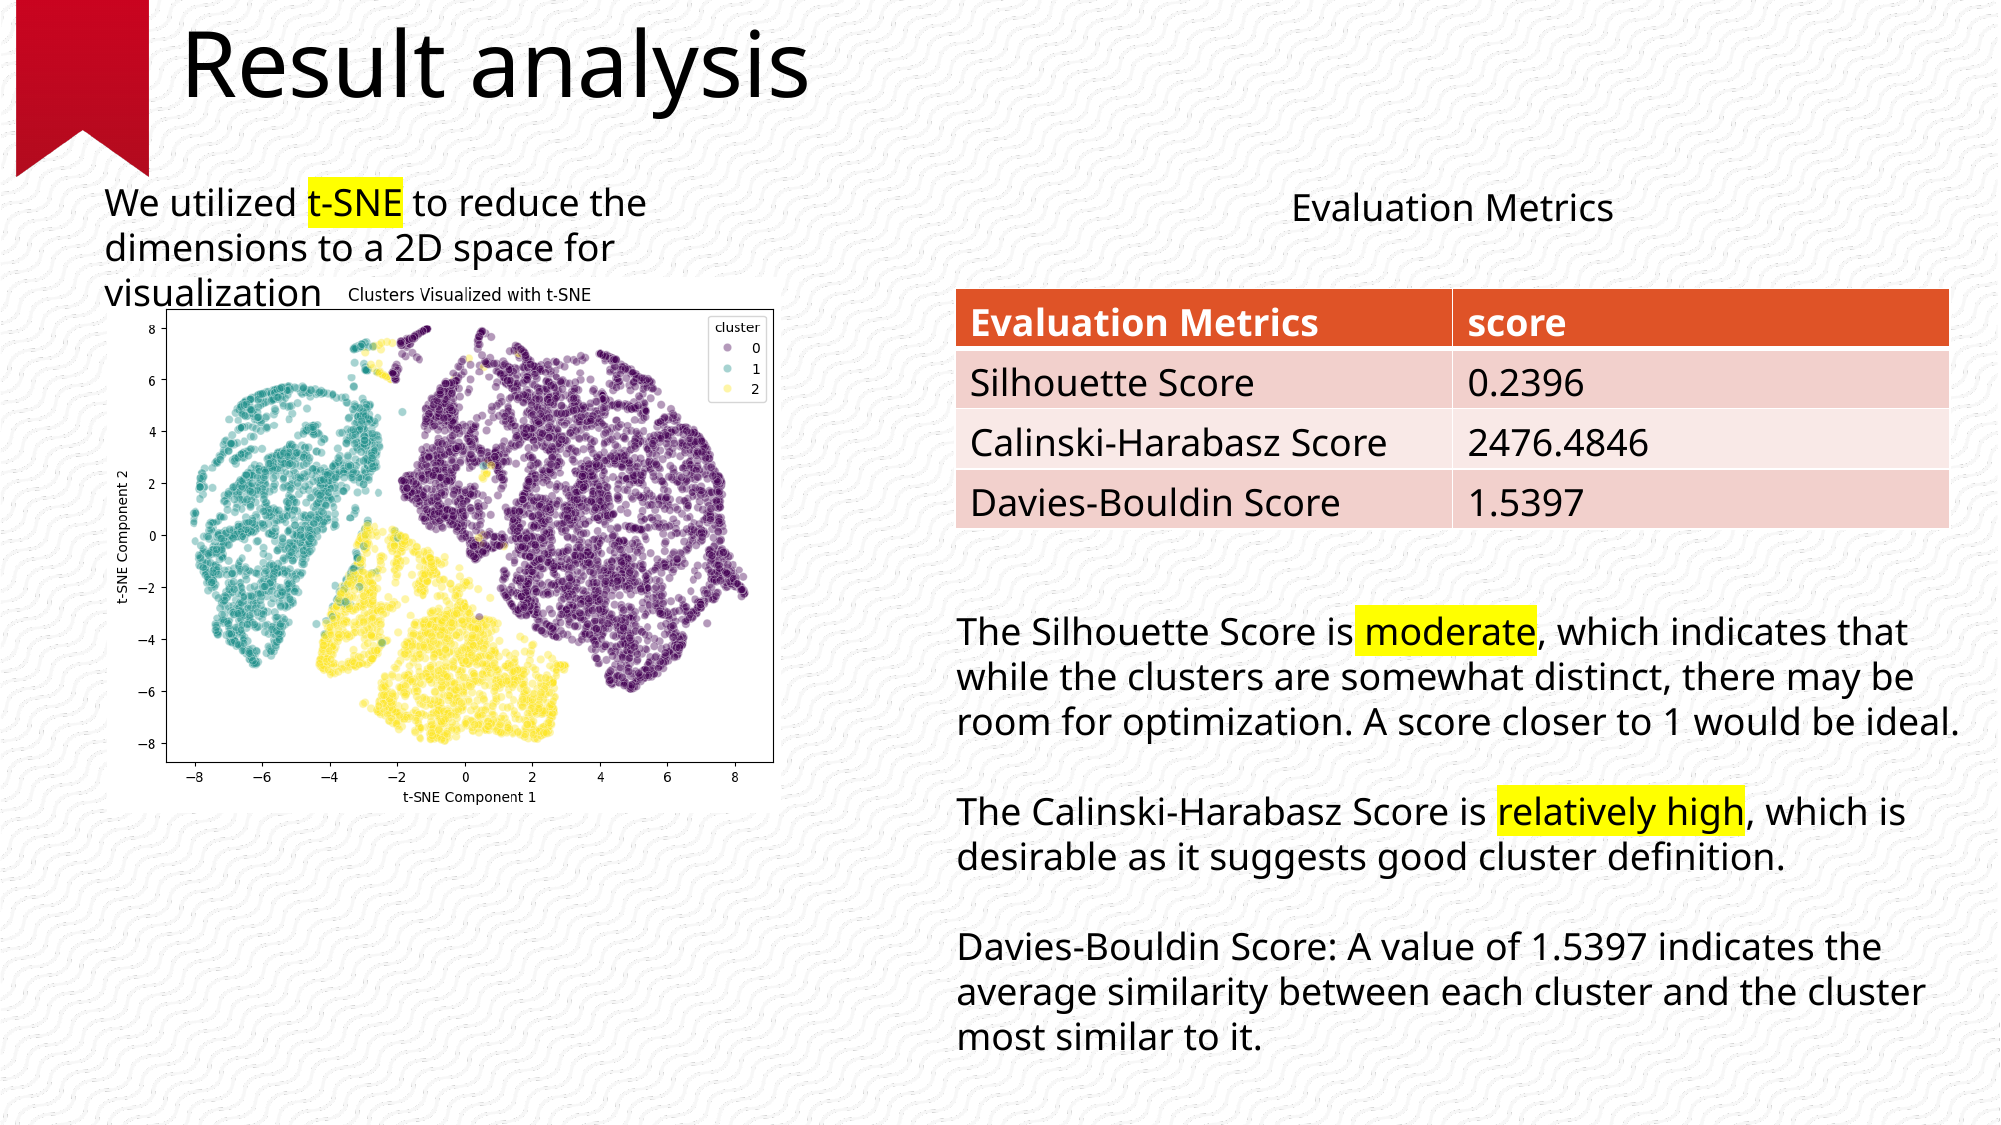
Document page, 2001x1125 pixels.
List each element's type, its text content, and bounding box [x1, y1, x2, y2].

table_header Evaluation Metrics [956, 289, 1452, 346]
table_header score [1453, 289, 1949, 346]
text_box Result analysis [165, 0, 1552, 123]
table_cell Davies-Bouldin Score [956, 470, 1452, 528]
text_box The Silhouette Score is moderate, which indicates that while the clusters are somewhat distinct, there may be room for optimization. A score closer to 1 would be ideal. The Calinski-Harabasz Score is relatively high, which is desirable as it suggests good cluster definition. Davies-Bouldin Score: A value of 1.5397 indicates the average similarity between each cluster and the cluster most similar to it. [941, 600, 2000, 1065]
table_cell Silhouette Score [956, 351, 1452, 408]
text_box Evaluation Metrics [1276, 176, 2000, 236]
table_cell 1.5397 [1453, 470, 1949, 528]
picture [0, 0, 2000, 1125]
table_cell 2476.4846 [1453, 409, 1949, 468]
table_cell 0.2396 [1453, 351, 1949, 408]
table_cell Calinski-Harabasz Score [956, 409, 1452, 468]
text_box We utilized t-SNE to reduce the dimensions to a 2D space for visualization [89, 171, 781, 322]
